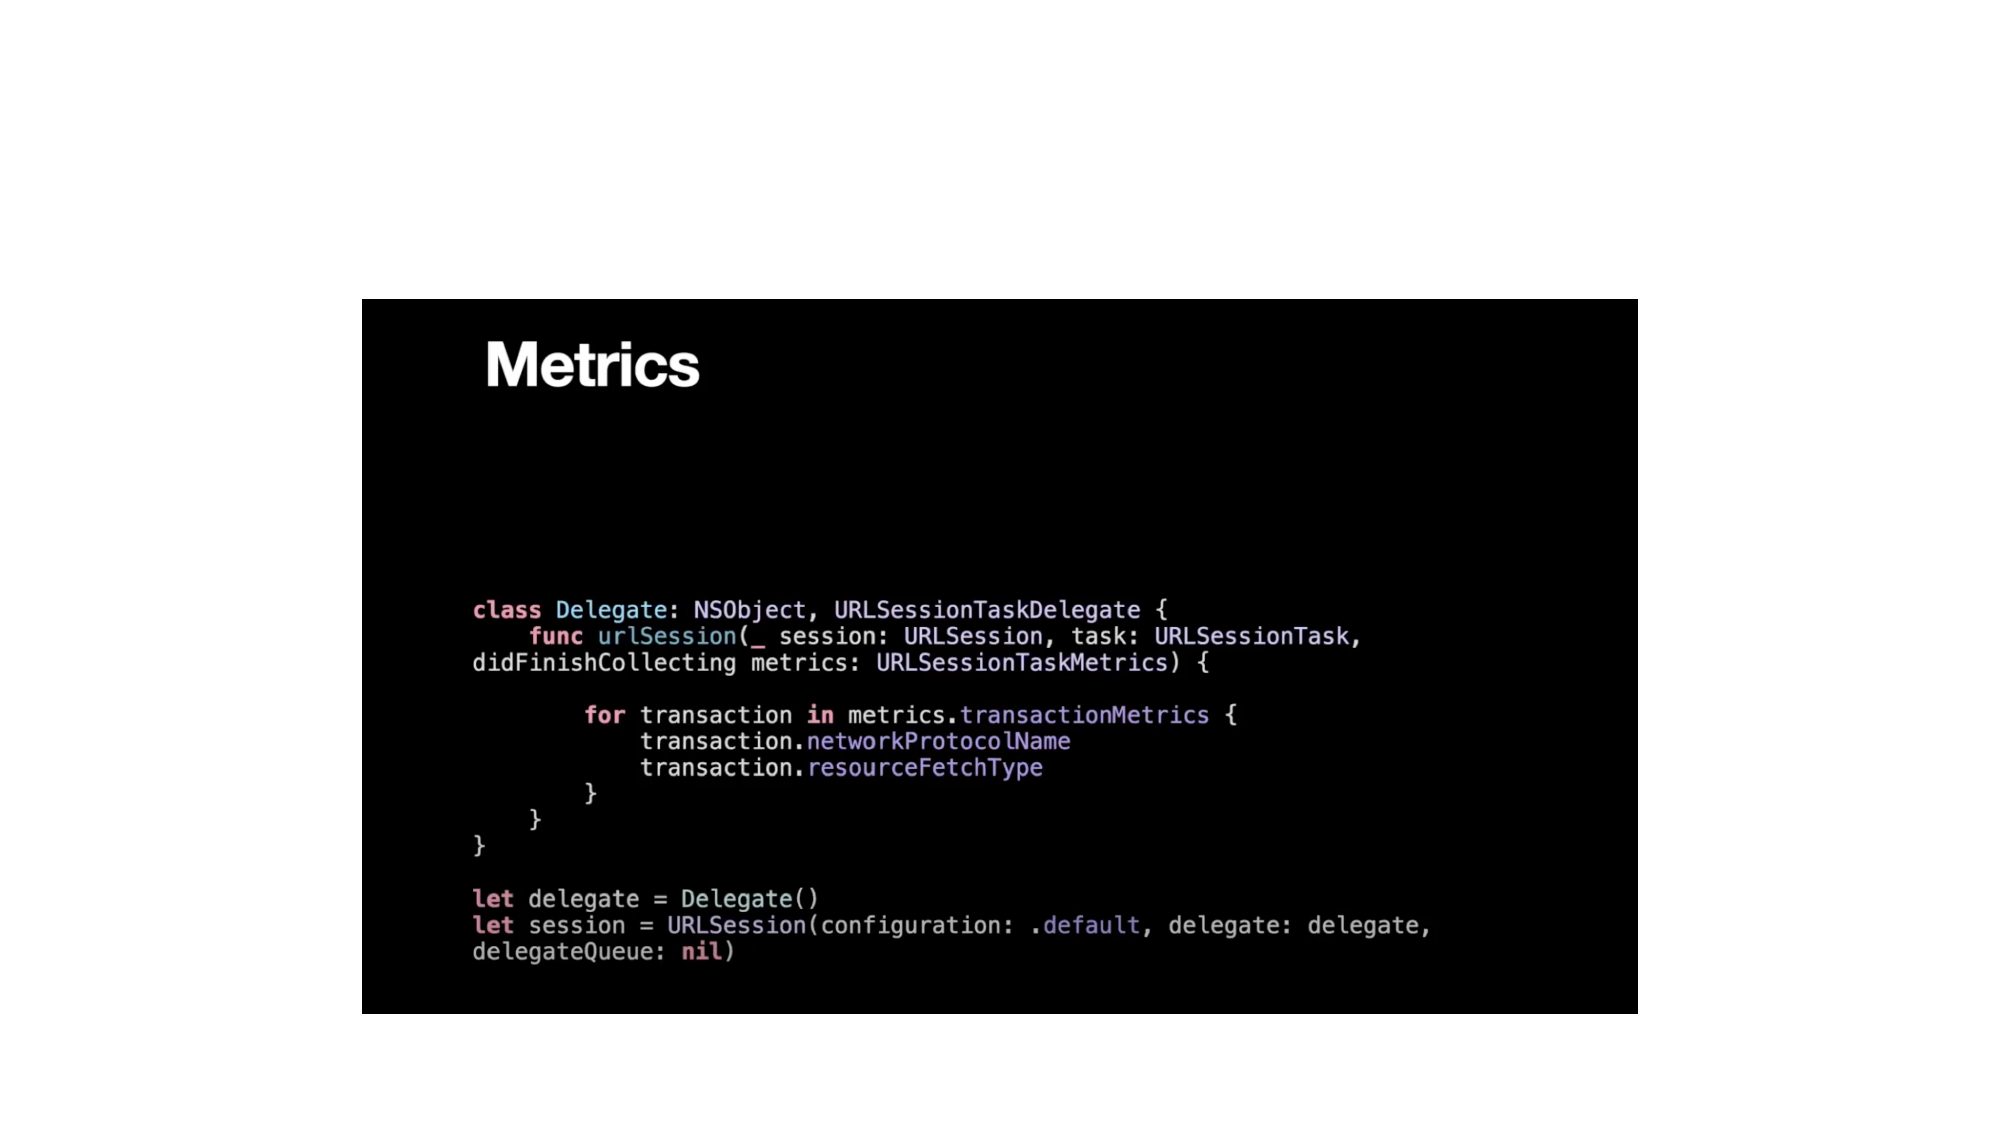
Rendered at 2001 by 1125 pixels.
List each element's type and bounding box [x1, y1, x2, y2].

list [362, 299, 1638, 1014]
